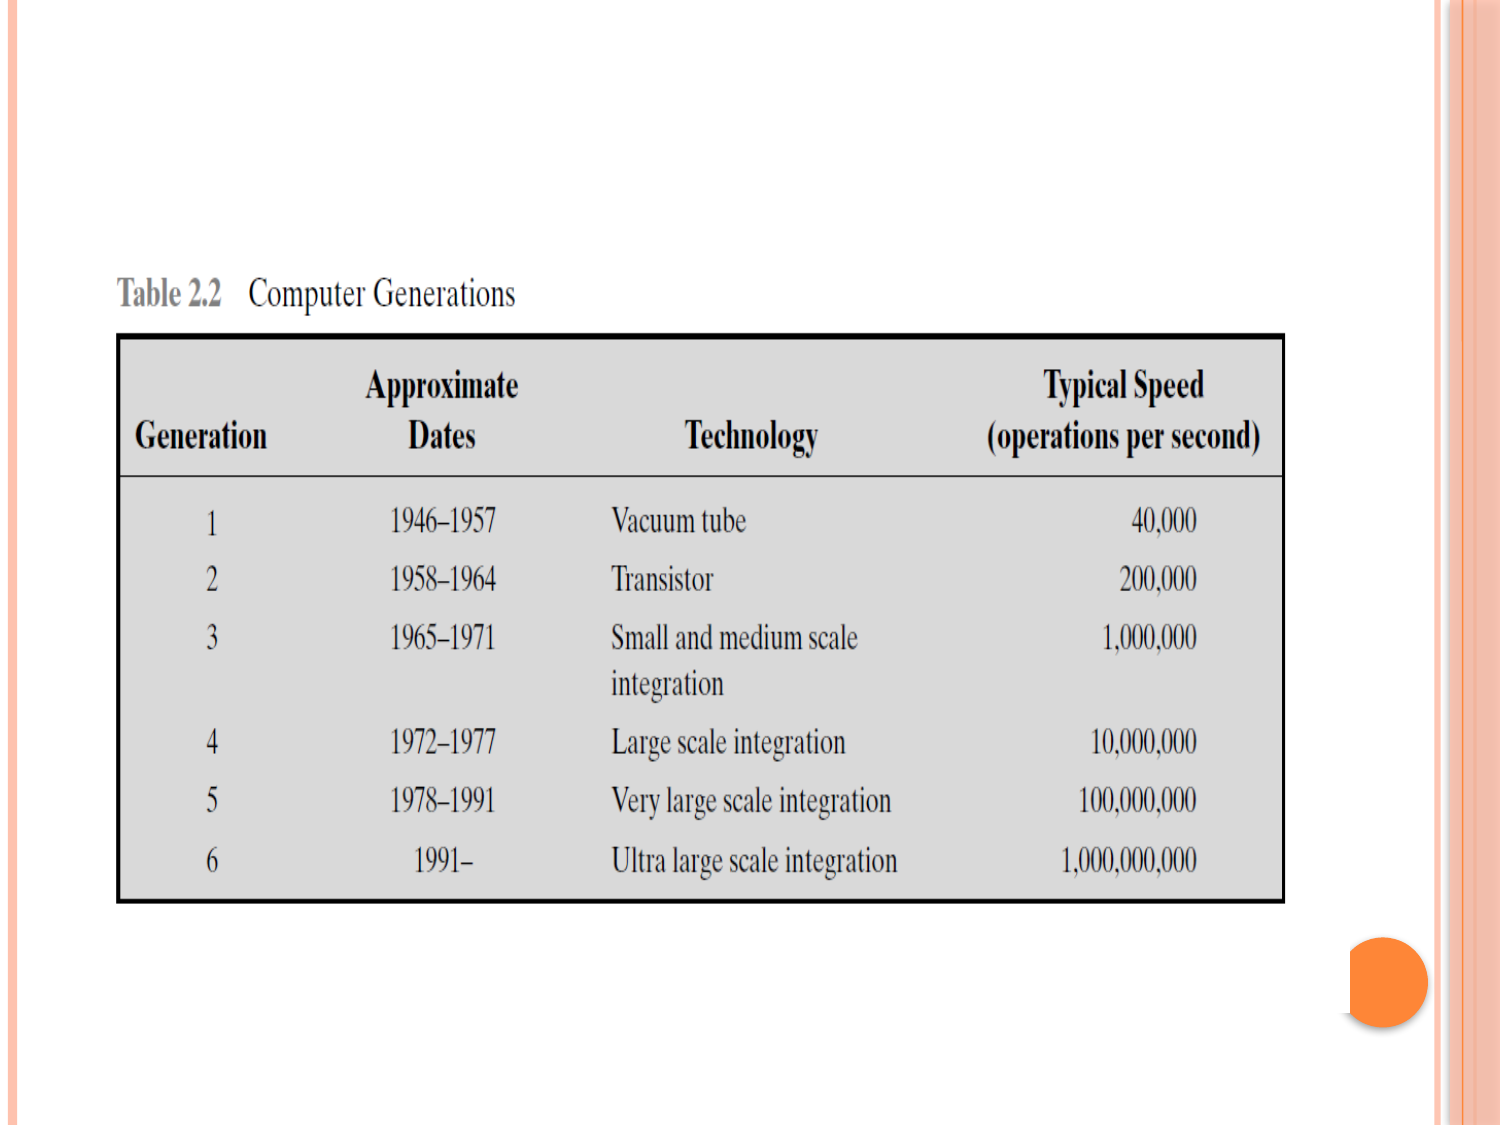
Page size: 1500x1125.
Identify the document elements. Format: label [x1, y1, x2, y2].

list [74, 236, 1351, 1013]
